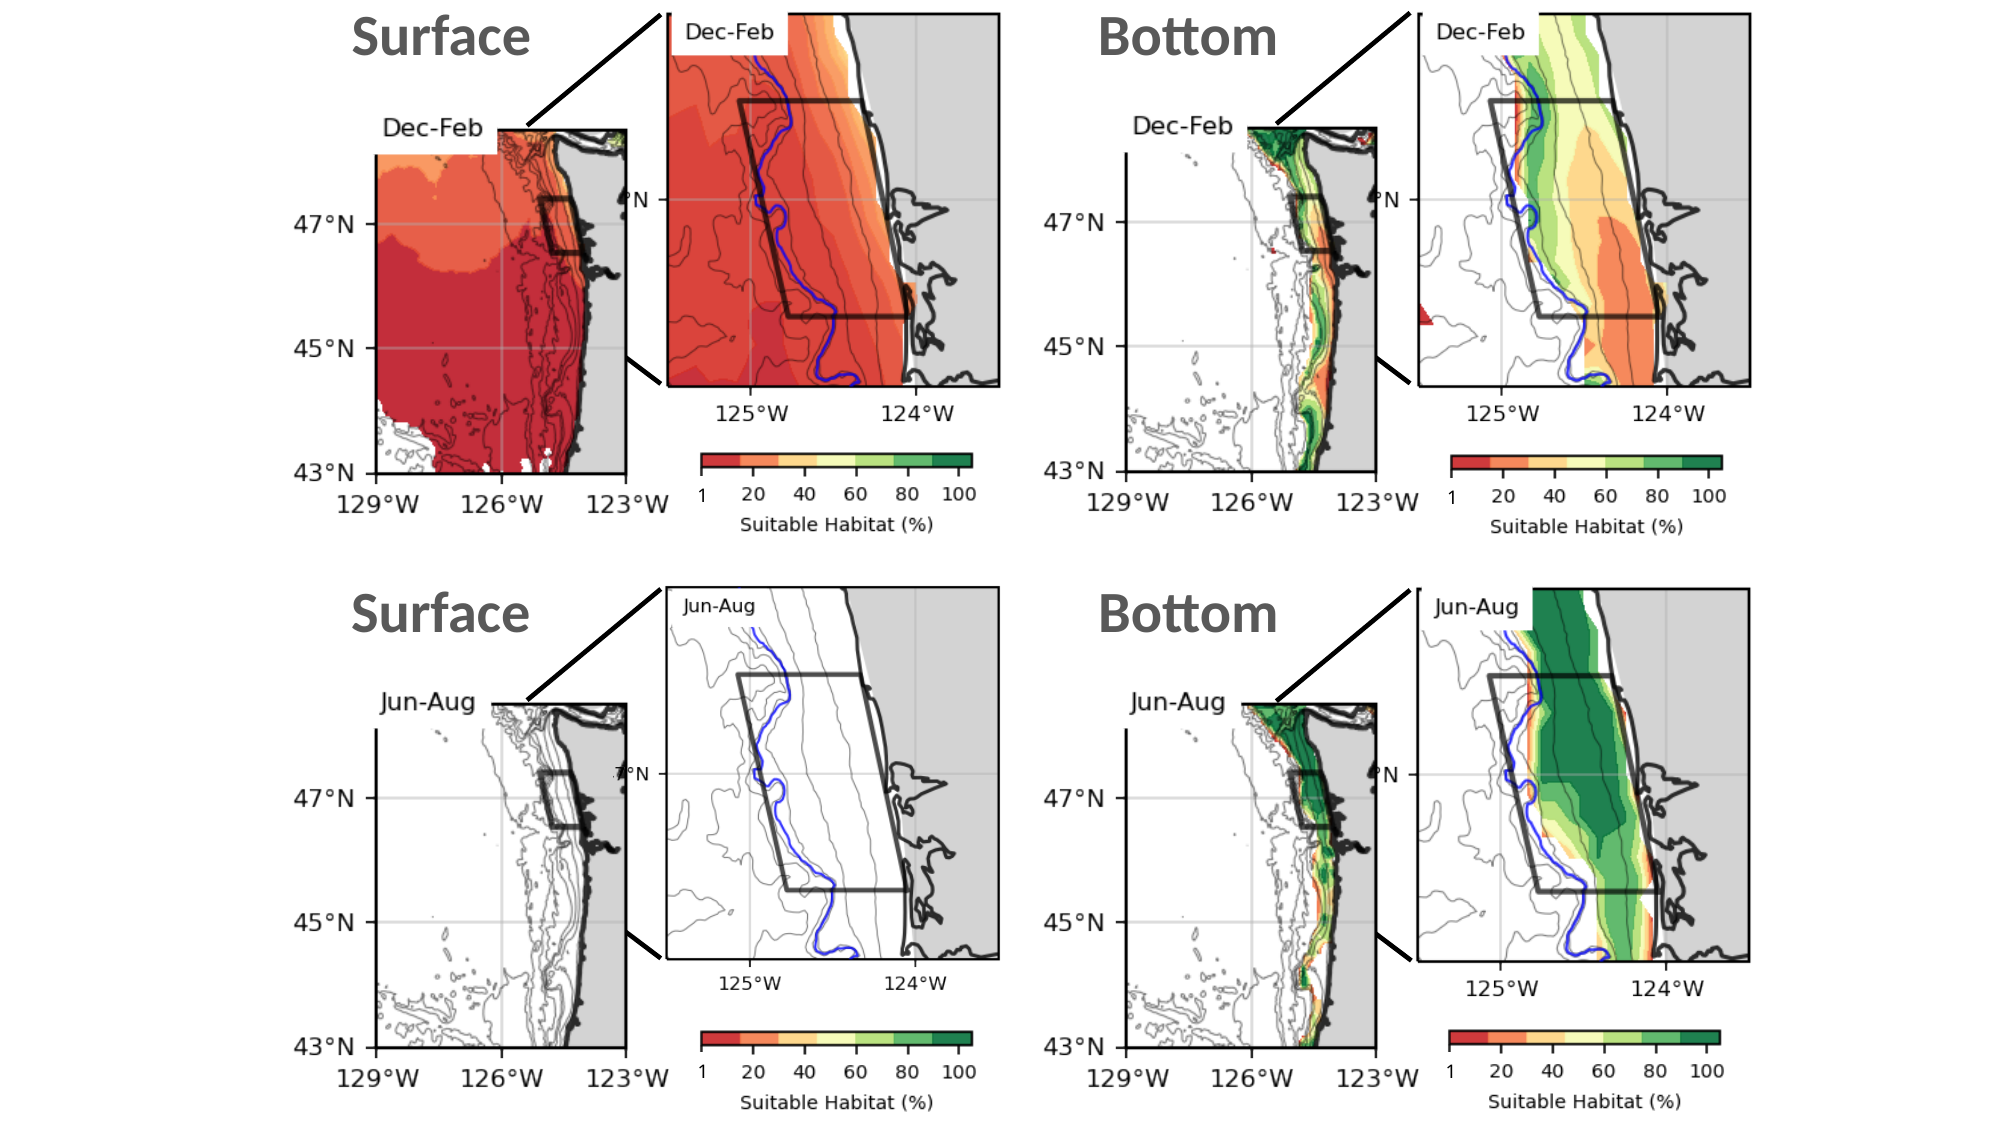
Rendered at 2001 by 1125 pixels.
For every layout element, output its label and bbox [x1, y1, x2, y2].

text_box [269, 0, 1829, 1120]
